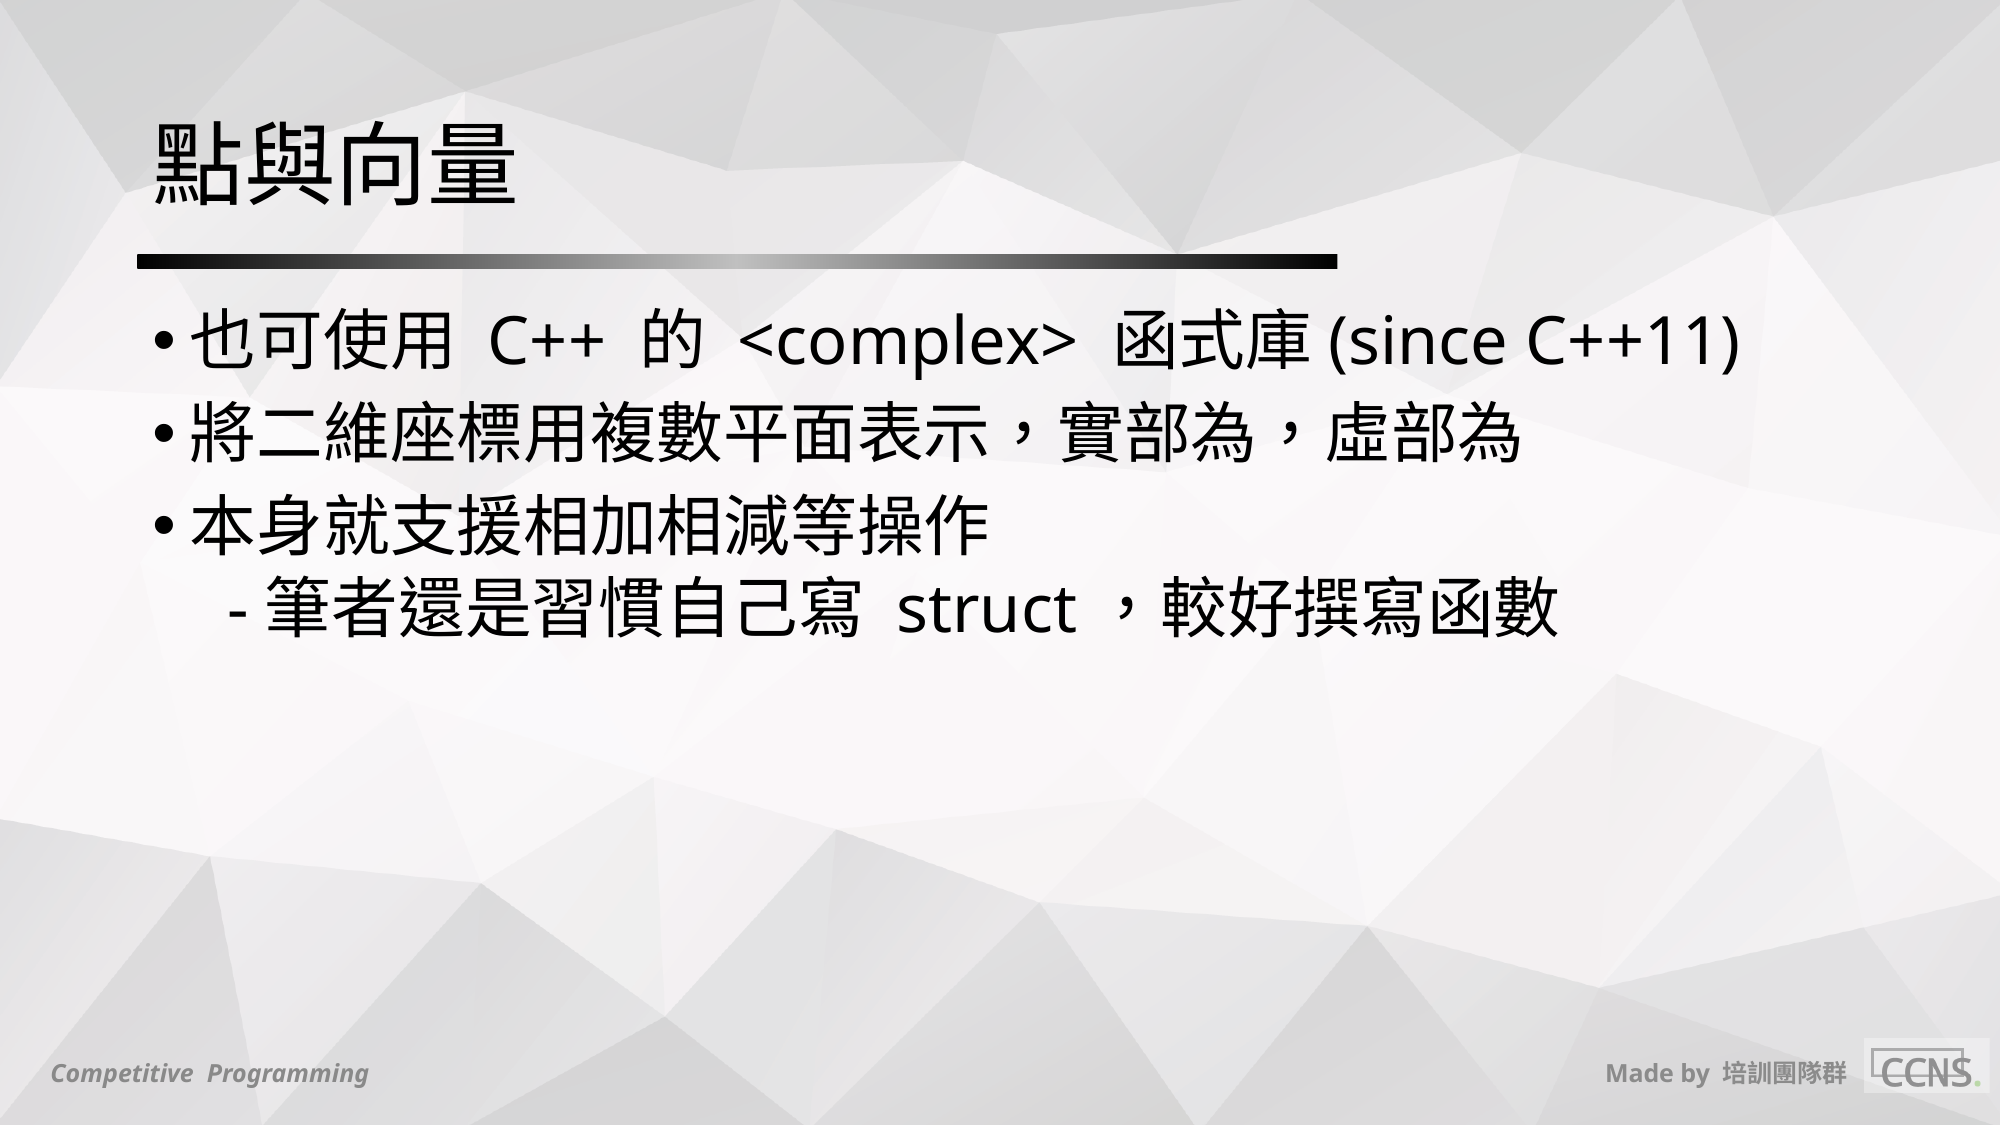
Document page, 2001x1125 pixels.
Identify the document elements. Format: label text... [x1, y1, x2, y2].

title 點與向量 [137, 59, 1863, 278]
picture [0, 0, 2000, 1125]
